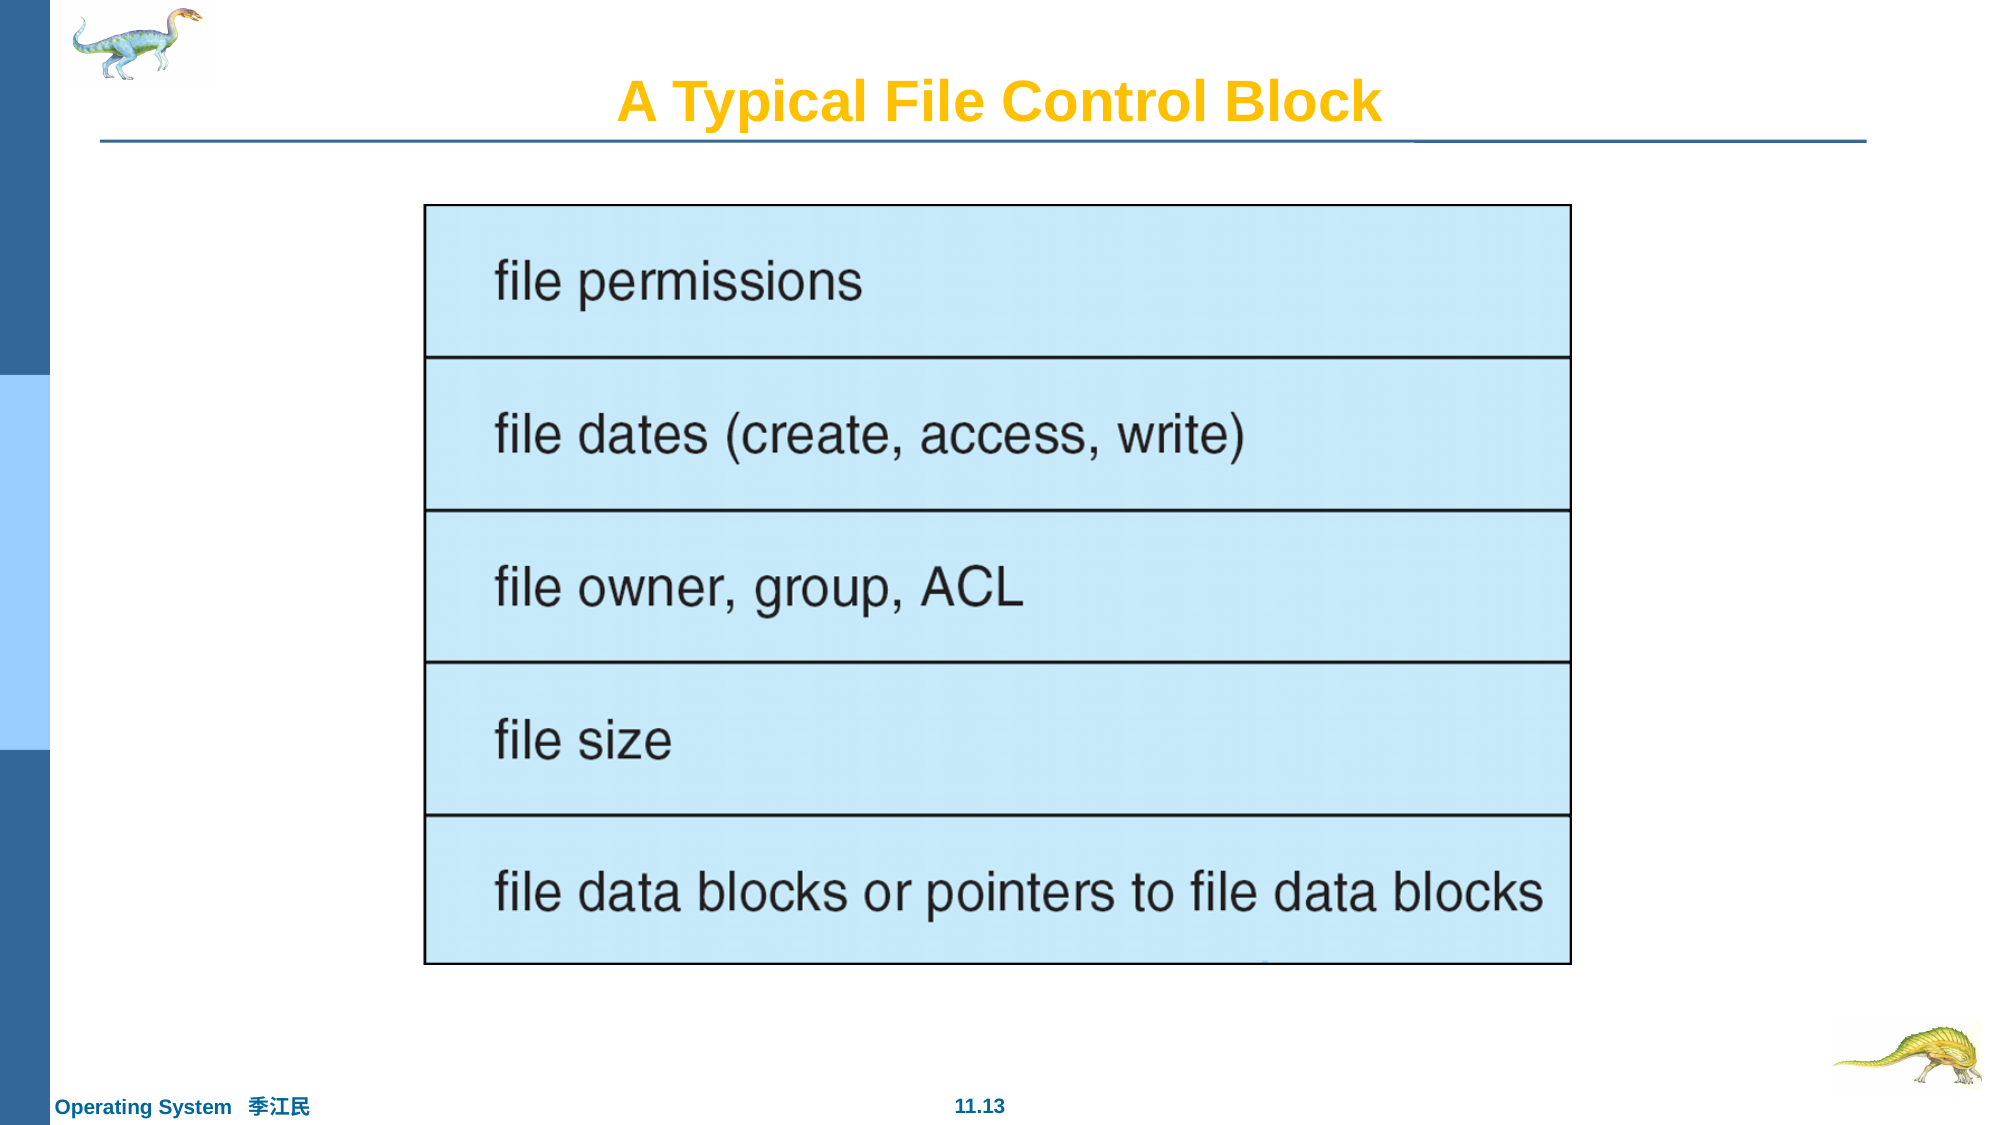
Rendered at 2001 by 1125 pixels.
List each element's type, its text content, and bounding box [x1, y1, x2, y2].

picture [62, 0, 217, 88]
picture [1831, 1020, 1982, 1090]
picture [423, 203, 1573, 966]
title A Typical File Control Block [99, 45, 1900, 141]
